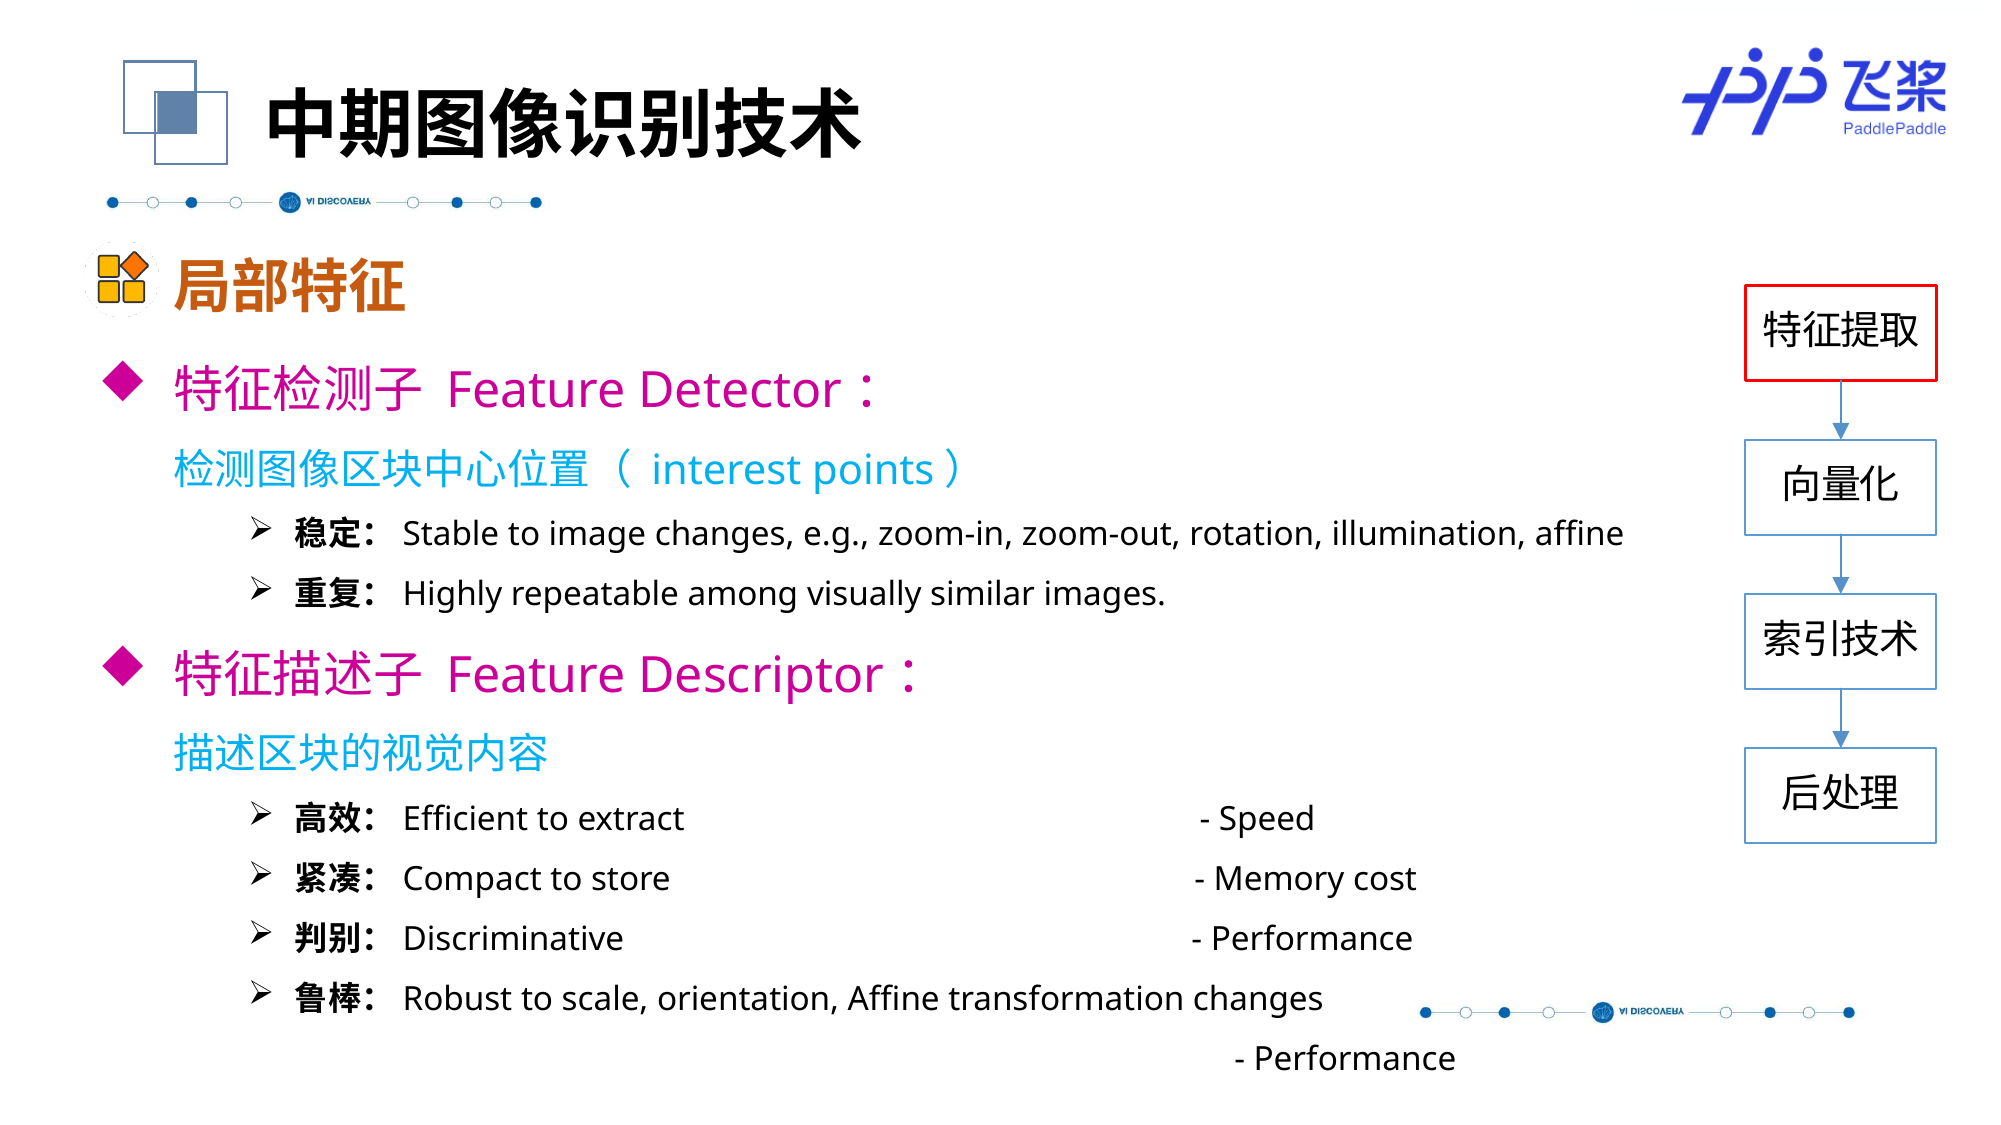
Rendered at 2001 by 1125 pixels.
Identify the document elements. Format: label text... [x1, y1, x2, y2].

text_box 中期图像识别技术 [249, 68, 924, 174]
picture [83, 240, 160, 317]
picture [95, 180, 550, 229]
picture [1635, 0, 1988, 173]
text_box 局部特征 [158, 224, 1036, 320]
text_box 特征检测子 Feature Detector： 检测图像区块中心位置（ interest points） 稳定：Stable to image changes, e.g., zoom-in, zoom-out, rotation, illumination, affine 重复：Highly repeatable among visually similar images. 特征描述子 Feature Descriptor： 描述区块的视觉内容 高效：Efficient to extract - Speed 紧凑：Compact to store - Memory cost 判别：Discriminative - Performance 鲁棒：Robust to scale, orientation, Affine transformation changes - Performance [83, 320, 1709, 1085]
picture [1709, 990, 1863, 1039]
picture [1739, 281, 1940, 844]
